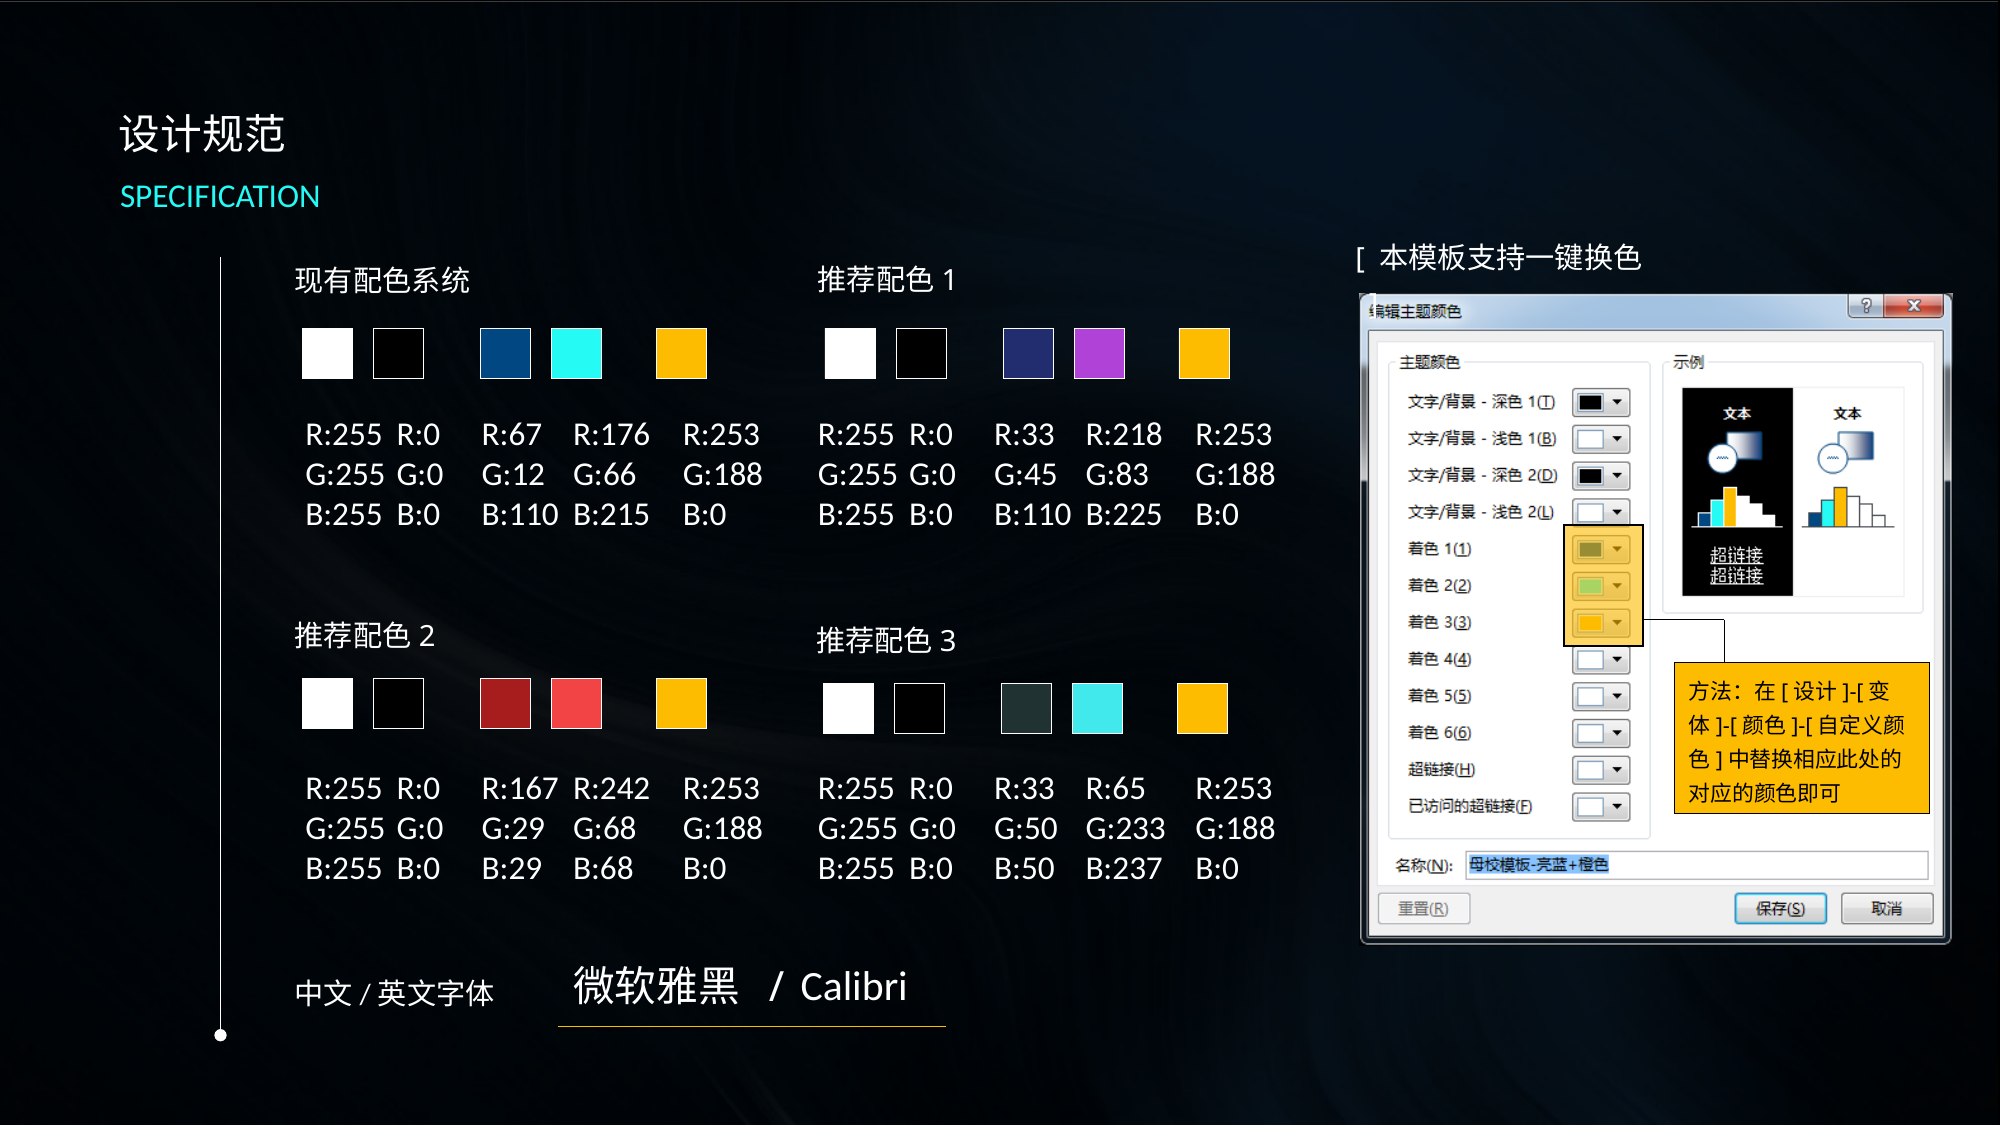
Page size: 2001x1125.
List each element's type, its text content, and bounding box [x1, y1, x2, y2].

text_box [289, 758, 780, 901]
text_box 推荐配色3 [801, 604, 1066, 665]
text_box 推荐配色2 [280, 599, 545, 660]
text_box 推荐配色1 [802, 243, 1067, 304]
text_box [301, 678, 707, 729]
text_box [289, 404, 780, 546]
text_box 中文/英文字体 [268, 954, 521, 1031]
picture [0, 2, 1998, 1125]
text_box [802, 758, 1292, 901]
text_box SPECIFICATION [105, 166, 336, 222]
text_box Calibri [785, 951, 946, 1017]
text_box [824, 328, 1229, 379]
text_box [ 本模板支持一键换色 ] [1340, 221, 1675, 328]
text_box 微软雅黑 / [558, 952, 875, 1018]
text_box 现有配色系统 [280, 244, 545, 305]
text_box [301, 328, 707, 379]
text_box 设计规范 [104, 100, 301, 166]
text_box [802, 404, 1292, 546]
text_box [823, 683, 1228, 734]
